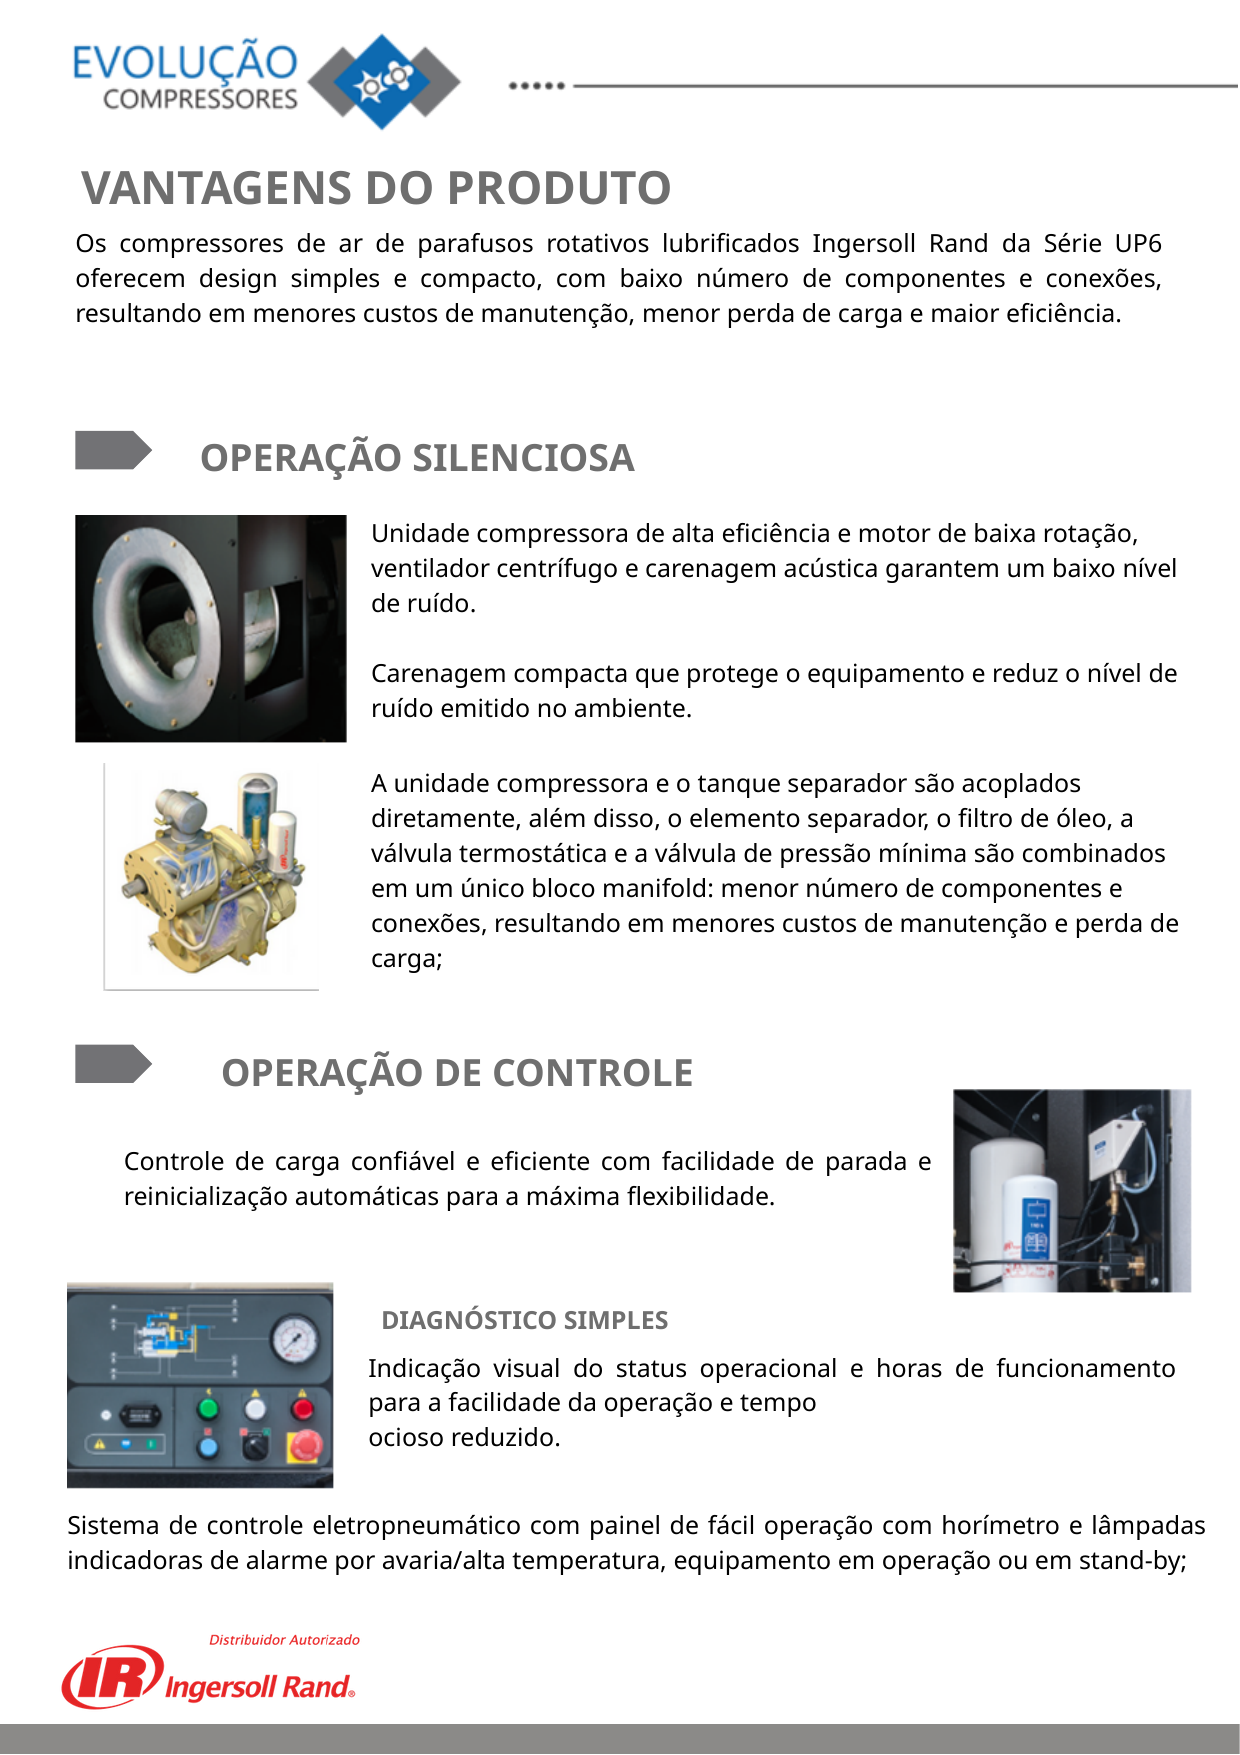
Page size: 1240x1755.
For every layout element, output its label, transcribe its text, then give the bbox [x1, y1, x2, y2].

text_box OPERAÇÃO SILENCIOSA [124, 426, 712, 479]
text_box VANTAGENS DO PRODUTO [81, 149, 838, 214]
text_box [952, 1088, 1192, 1297]
text_box [75, 515, 347, 744]
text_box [0, 1724, 1240, 1755]
text_box Os compressores de ar de parafusos rotativos lubrificados Ingersoll Rand da Série UP6 oferecem design simples e compacto, com baixo número de componentes e conexões, resultando em menores custos de manutenção, menor perda de carga e maior eficiência. [75, 222, 1165, 363]
text_box [103, 763, 319, 991]
text_box A unidade compressora e o tanque separador são acoplados diretamente, além disso, o elemento separador, o filtro de óleo, a válvula termostática e a válvula de pressão mínima são combinados em um único bloco manifold: menor número de componentes e conexões, resultando em menores custos de manutenção e perda de carga; [371, 762, 1192, 1008]
text_box Sistema de controle eletropneumático com painel de fácil operação com horímetro e lâmpadas indicadoras de alarme por avaria/alta temperatura, equipamento em operação ou em stand-by; [67, 1504, 1209, 1610]
text_box OPERAÇÃO DE CONTROLE [149, 1041, 766, 1095]
text_box Indicação visual do status operacional e horas de funcionamento para a facilidade da operação e tempo ocioso reduzido. [368, 1346, 1178, 1487]
text_box DIAGNÓSTICO SIMPLES [315, 1299, 735, 1335]
text_box [18, 1596, 404, 1722]
text_box [67, 1281, 334, 1490]
text_box Controle de carga confiável e eficiente com facilidade de parada e reinicialização automáticas para a máxima flexibilidade. [124, 1140, 934, 1246]
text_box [75, 430, 153, 470]
picture [0, 0, 1238, 136]
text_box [75, 1044, 153, 1084]
text_box Unidade compressora de alta eficiência e motor de baixa rotação, ventilador centrífugo e carenagem acústica garantem um baixo nível de ruído. Carenagem compacta que protege o equipamento e reduz o nível de ruído emitido no ambiente. [371, 512, 1192, 758]
